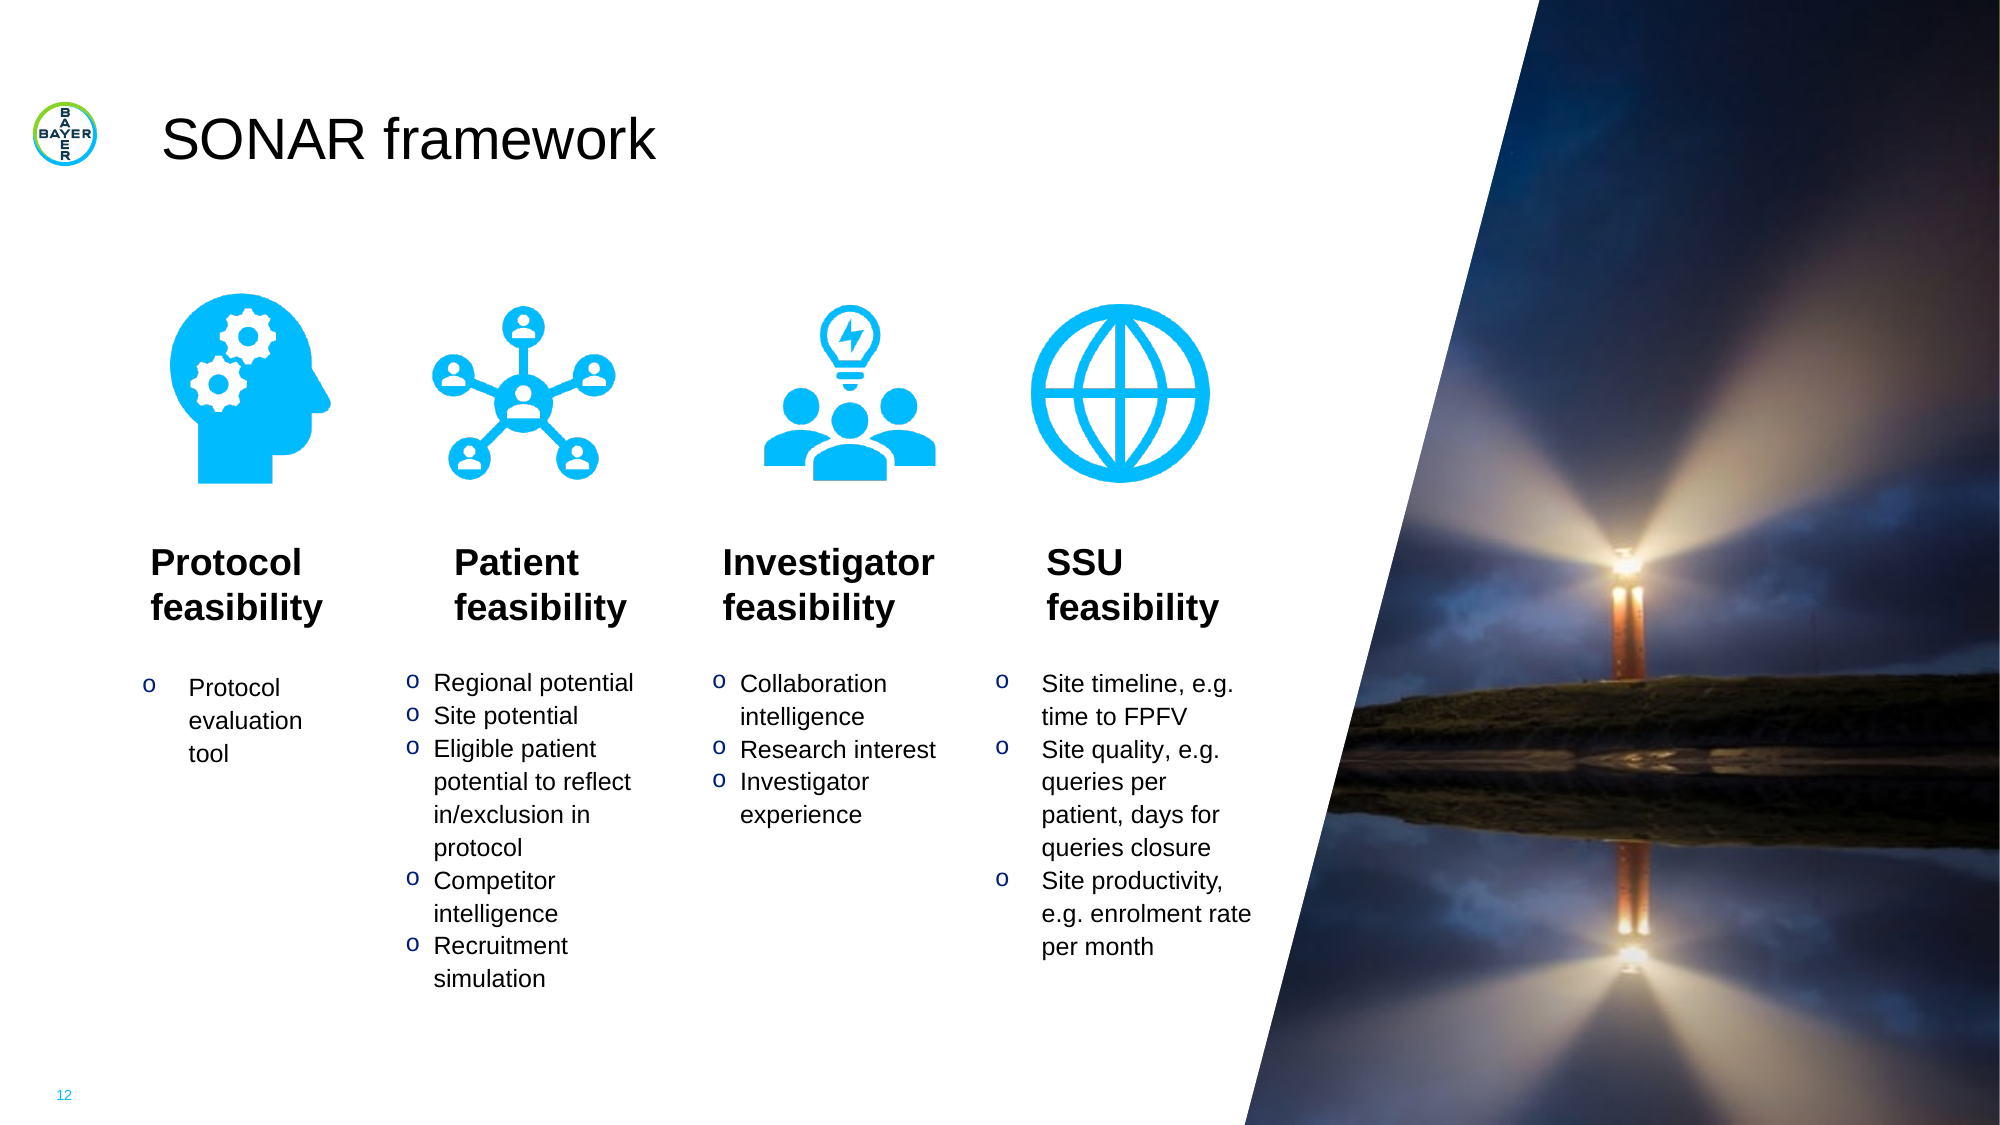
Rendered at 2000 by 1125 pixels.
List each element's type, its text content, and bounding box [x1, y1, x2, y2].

text_box Patient feasibility [454, 537, 637, 643]
picture [735, 280, 962, 506]
text_box SSU feasibility [1046, 537, 1238, 643]
text_box Site timeline, e.g. time to FPFV Site quality, e.g. queries per patient, days for queries closure Site productivity, e.g. enrolment rate per month [980, 656, 1238, 968]
text_box Collaboration intelligence Research interest Investigator experience [697, 656, 980, 837]
text_box Investigator feasibility [722, 537, 974, 643]
picture [1243, 0, 2000, 1125]
picture [1007, 280, 1233, 506]
picture [412, 280, 639, 506]
slide_number 12 [32, 1085, 97, 1104]
picture [137, 280, 363, 506]
text_box Protocol evaluation tool [127, 631, 348, 808]
title SONAR framework [161, 29, 1238, 172]
text_box Regional potential Site potential Eligible patient potential to reflect in/exclusion in protocol Competitor intelligence Recruitment simulation [390, 656, 682, 1001]
text_box Protocol feasibility [150, 537, 333, 631]
picture [64, 105, 81, 111]
